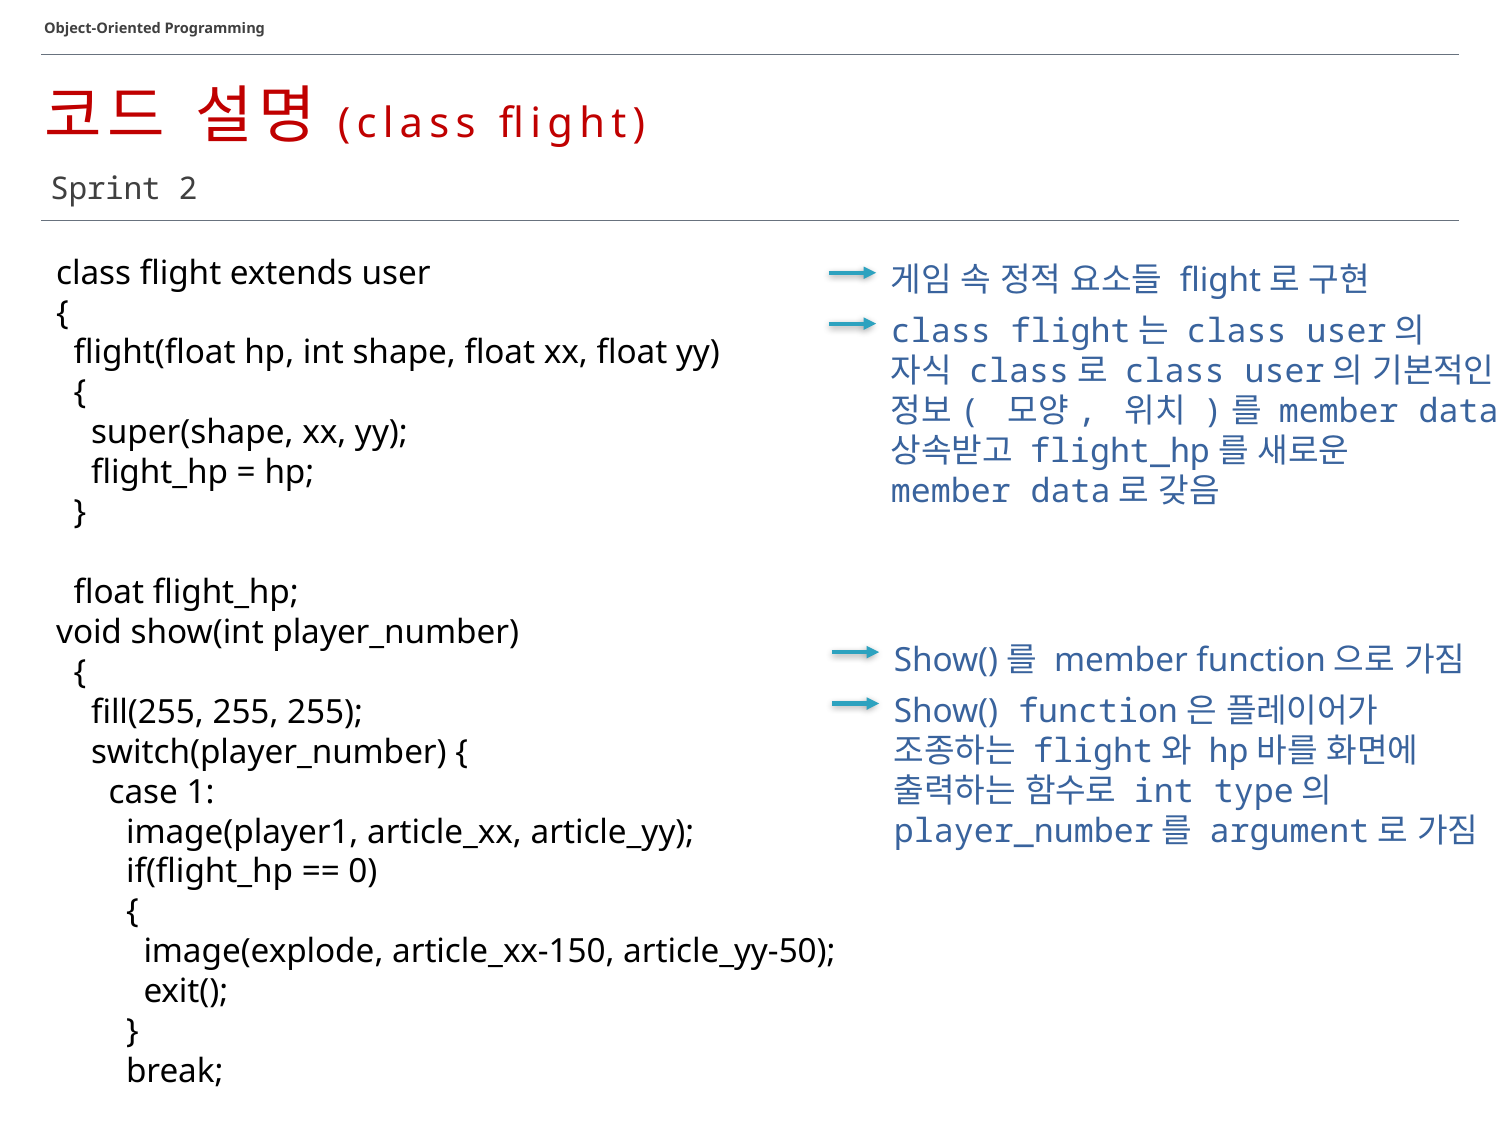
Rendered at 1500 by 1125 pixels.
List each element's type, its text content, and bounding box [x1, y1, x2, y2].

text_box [831, 630, 1500, 681]
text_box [828, 250, 1500, 301]
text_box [831, 681, 1500, 859]
text_box Sprint 2 [35, 153, 1465, 213]
text_box class flight extends user { flight(float hp, int shape, float xx, float yy) { super(shape, xx, yy); flight_hp = hp; } float flight_hp; void show(int player_number) { fill(255, 255, 255); switch(player_number) { case 1: image(player1, article_xx, article_yy); if(flight_hp == 0) { image(explode, article_xx-150, article_yy-50); exit(); } break; [41, 243, 975, 1097]
text_box 코드 설명(class flight) [29, 75, 727, 158]
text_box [828, 301, 1500, 520]
text_box Object-Oriented Programming [29, 15, 414, 44]
